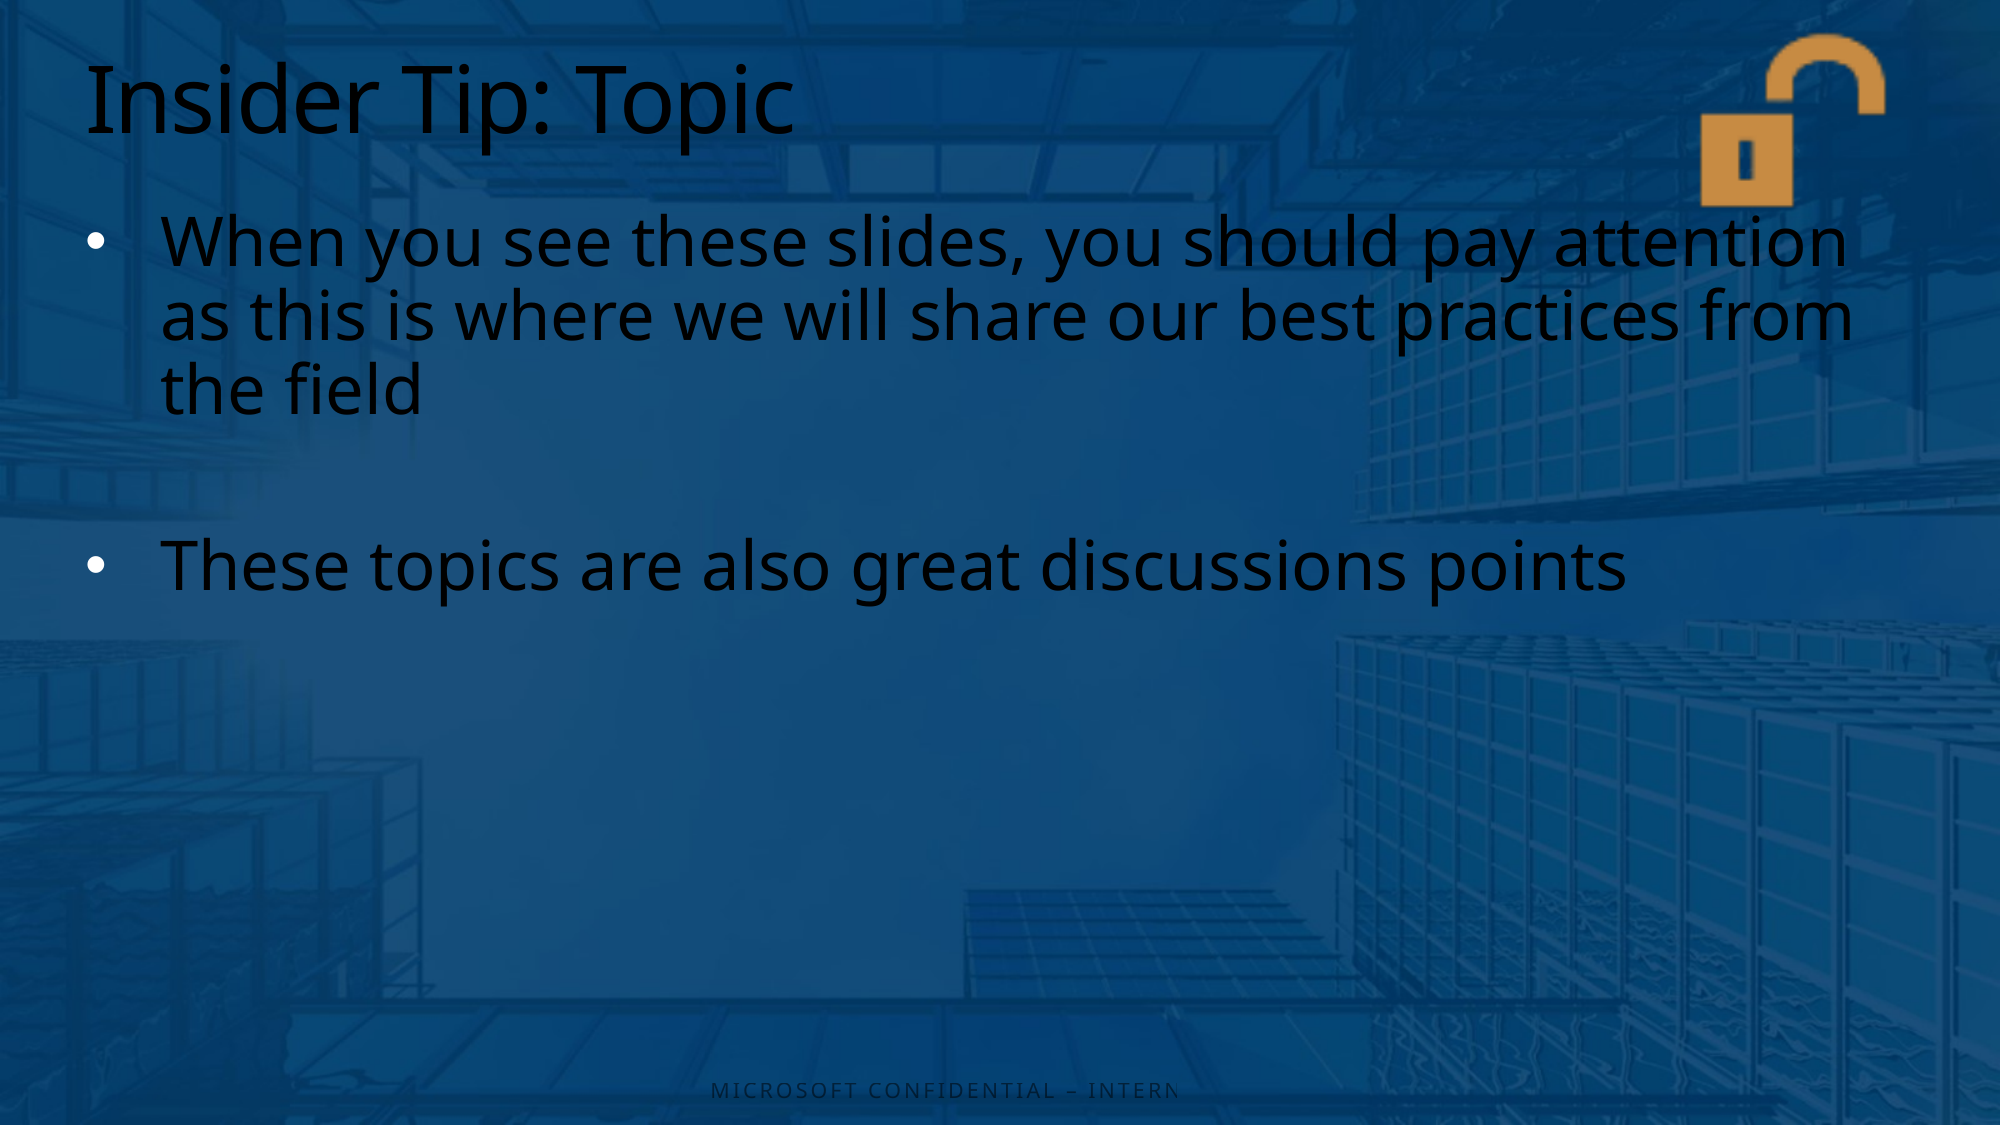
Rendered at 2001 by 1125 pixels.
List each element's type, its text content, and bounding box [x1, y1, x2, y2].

list When you see these slides, you should pay attention as this is where we will share our best practices from the field These topics are also great discussions points [85, 192, 1915, 831]
title Insider Tip: Topic [85, 37, 1544, 162]
picture [0, 0, 2000, 1125]
